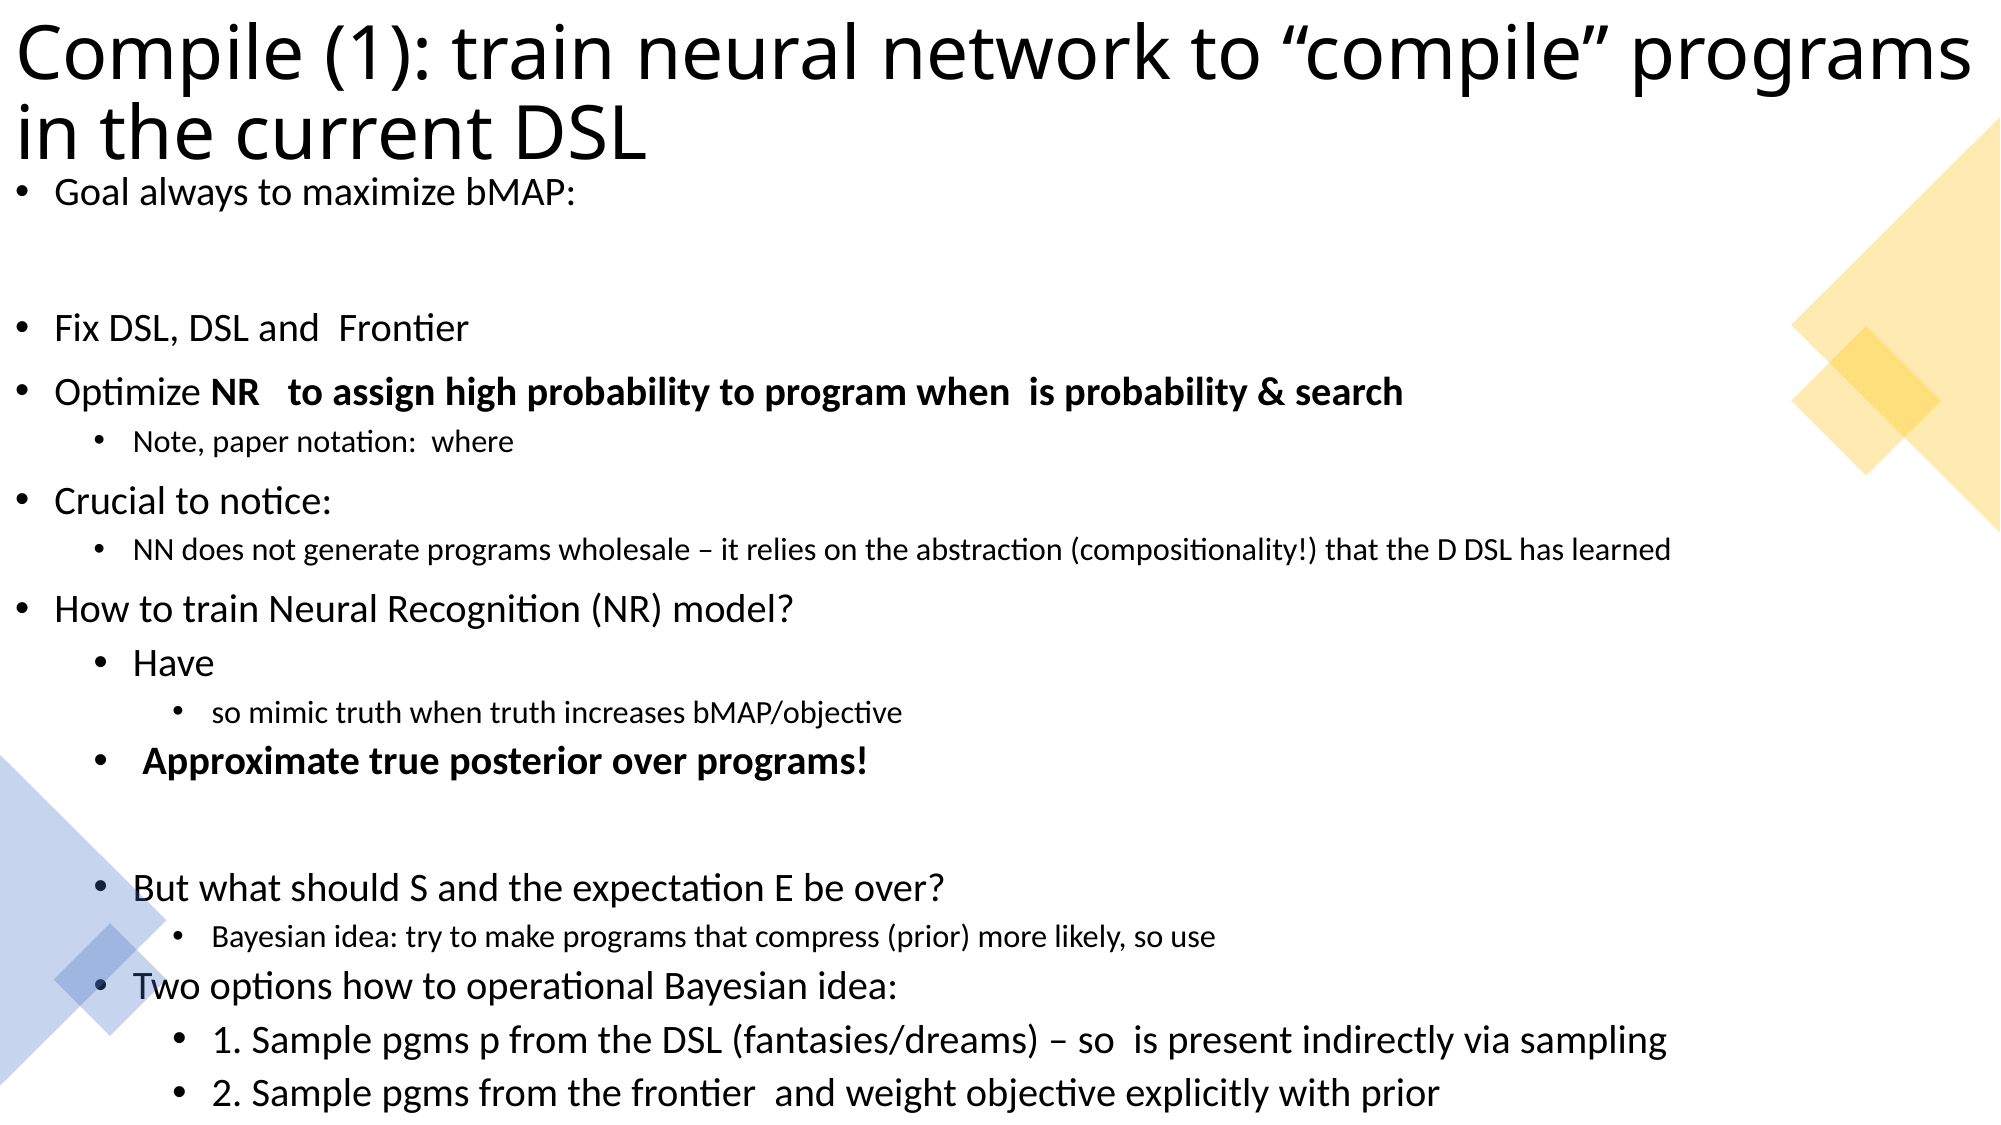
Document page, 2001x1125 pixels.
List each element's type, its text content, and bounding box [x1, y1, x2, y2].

title Compile (1): train neural network to “compile” programs in the current DSL [0, 2, 1999, 189]
text_box [1789, 363, 1904, 477]
text_box [0, 0, 2000, 115]
text_box [52, 921, 168, 1038]
text_box [1789, 115, 2000, 535]
text_box [0, 189, 2000, 1125]
text_box [0, 753, 168, 1088]
